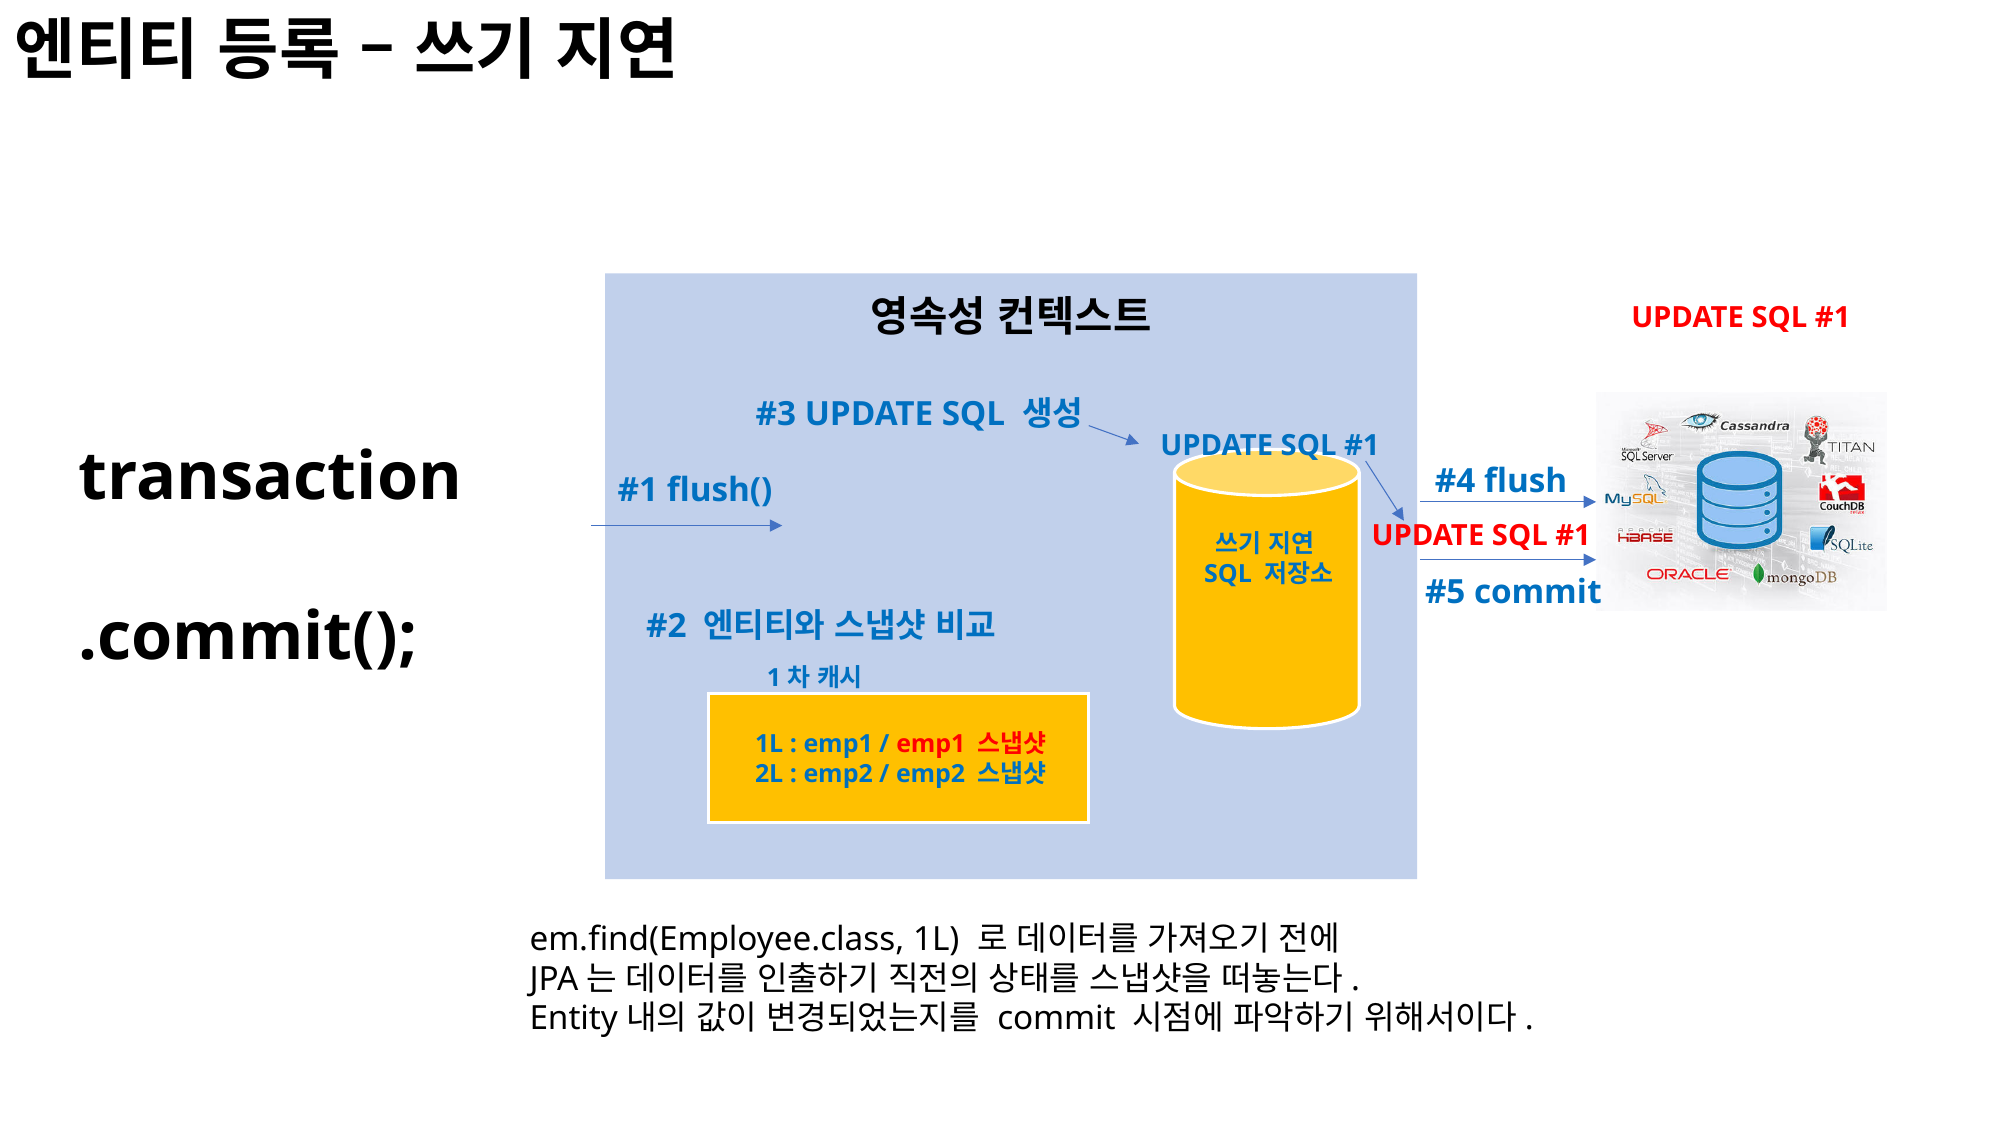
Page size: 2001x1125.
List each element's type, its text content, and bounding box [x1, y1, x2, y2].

text_box [707, 692, 1090, 824]
text_box 영속성 컨텍스트 [825, 282, 1197, 347]
text_box 1차 캐시 [745, 654, 885, 699]
text_box 쓰기 지연 SQL 저장소 [1171, 520, 1366, 596]
text_box #2 엔티티와 스냅샷 비교 [615, 597, 1027, 652]
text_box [1365, 460, 1404, 521]
text_box #4 flush [1408, 451, 1594, 507]
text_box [1088, 425, 1140, 445]
picture [1596, 392, 1887, 611]
text_box transaction .commit(); [63, 425, 577, 681]
text_box UPDATE SQL #1 [1350, 508, 1596, 559]
text_box em.find(Employee.class, 1L) 로 데이터를 가져오기 전에 JPA는 데이터를 인출하기 직전의 상태를 스냅샷을 떠놓는다. Entity내의 값이 변경되었는지를 commit 시점에 파악하기 위해서이다. [514, 909, 1618, 1045]
text_box UPDATE SQL #1 [1594, 290, 1888, 341]
text_box 엔티티 등록 – 쓰기 지연 [0, 0, 2000, 95]
text_box [1172, 596, 1361, 731]
text_box #3 UPDATE SQL 생성 [713, 384, 1125, 439]
text_box [604, 272, 1418, 880]
text_box [1172, 469, 1361, 520]
text_box UPDATE SQL #1 [1138, 418, 1402, 469]
text_box #5 commit [1408, 562, 1619, 618]
text_box #1 flush() [593, 460, 798, 516]
text_box 1L : emp1 / emp1 스냅샷 2L : emp2 / emp2 스냅샷 [727, 720, 1075, 795]
